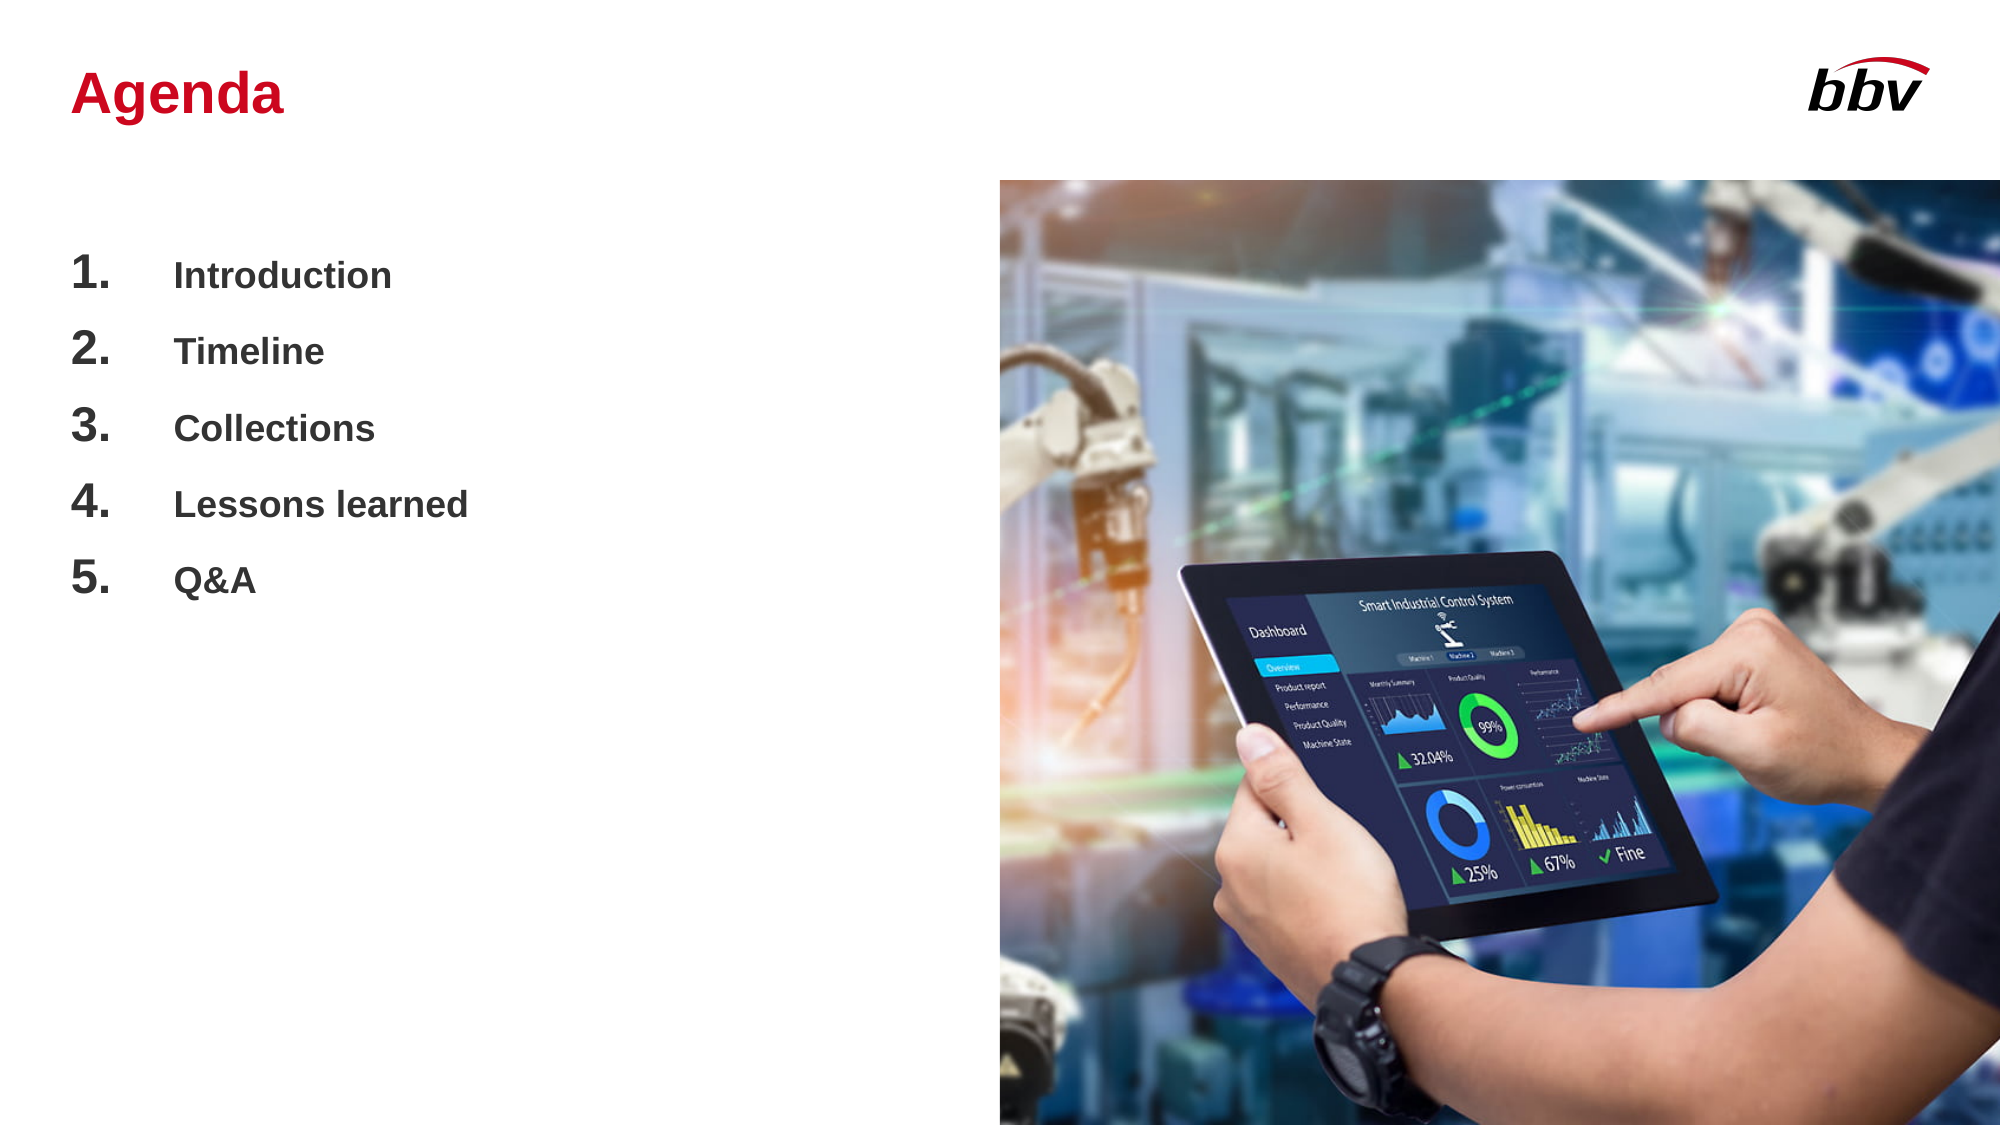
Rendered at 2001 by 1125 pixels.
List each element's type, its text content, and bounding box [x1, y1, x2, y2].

picture [999, 179, 2000, 1125]
picture [1808, 57, 1930, 111]
list Introduction Timeline Collections Lessons learned Q&A [70, 250, 930, 1055]
title Agenda [70, 0, 1666, 181]
